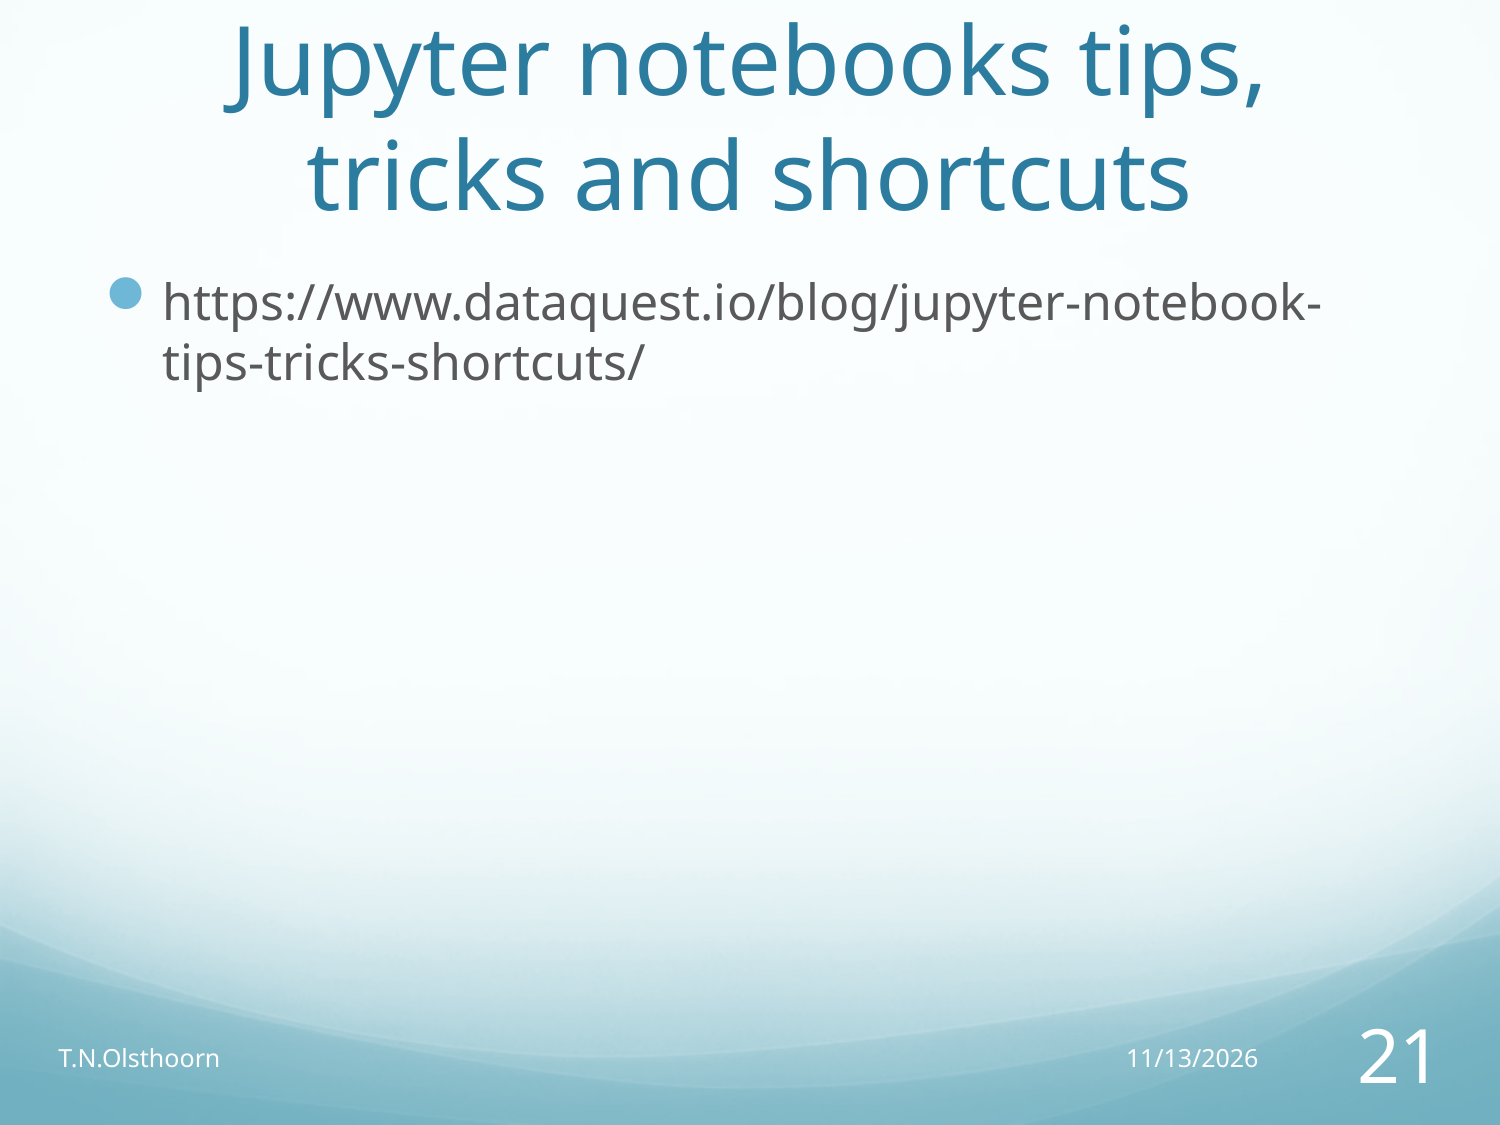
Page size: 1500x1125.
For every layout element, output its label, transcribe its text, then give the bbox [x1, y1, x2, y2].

title Jupyter notebooks tips, tricks and shortcuts [90, 17, 1410, 237]
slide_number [923, 1029, 1274, 1090]
slide_number 21 [1295, 1029, 1459, 1090]
footer T.N.Olsthoorn [43, 1029, 838, 1090]
list https://www.dataquest.io/blog/jupyter-notebook-tips-tricks-shortcuts/ [90, 262, 1410, 975]
